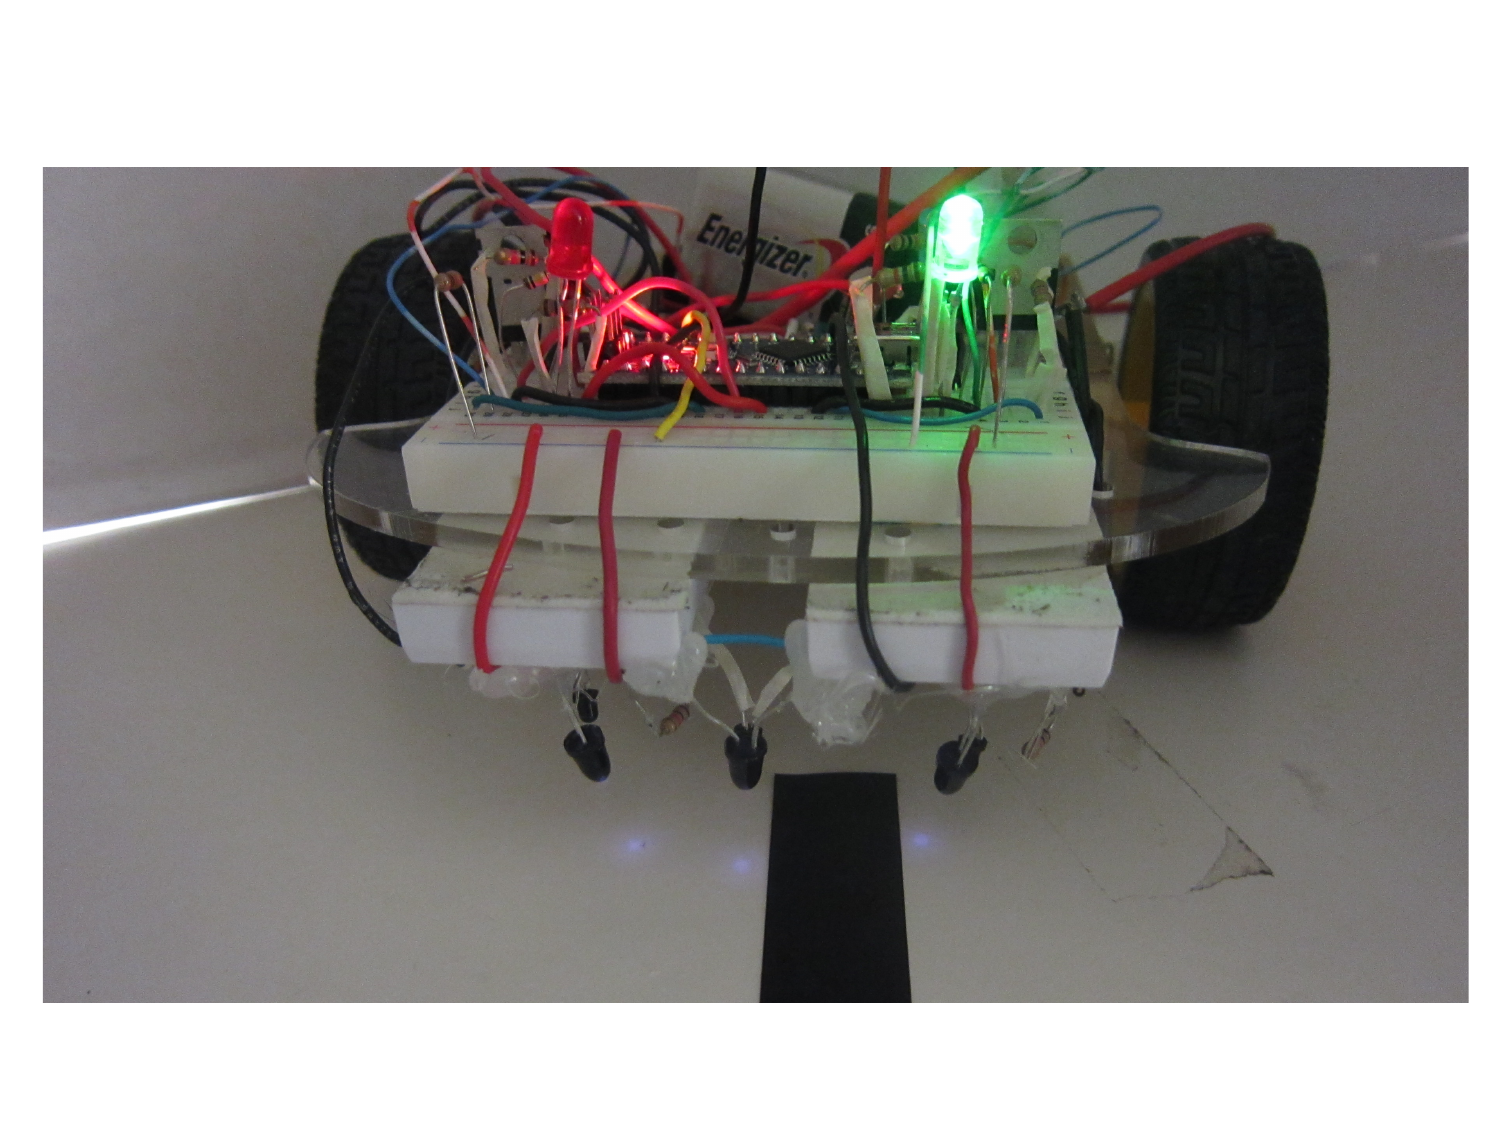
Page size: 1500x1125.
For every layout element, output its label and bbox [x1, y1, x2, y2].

picture [42, 167, 1469, 1004]
